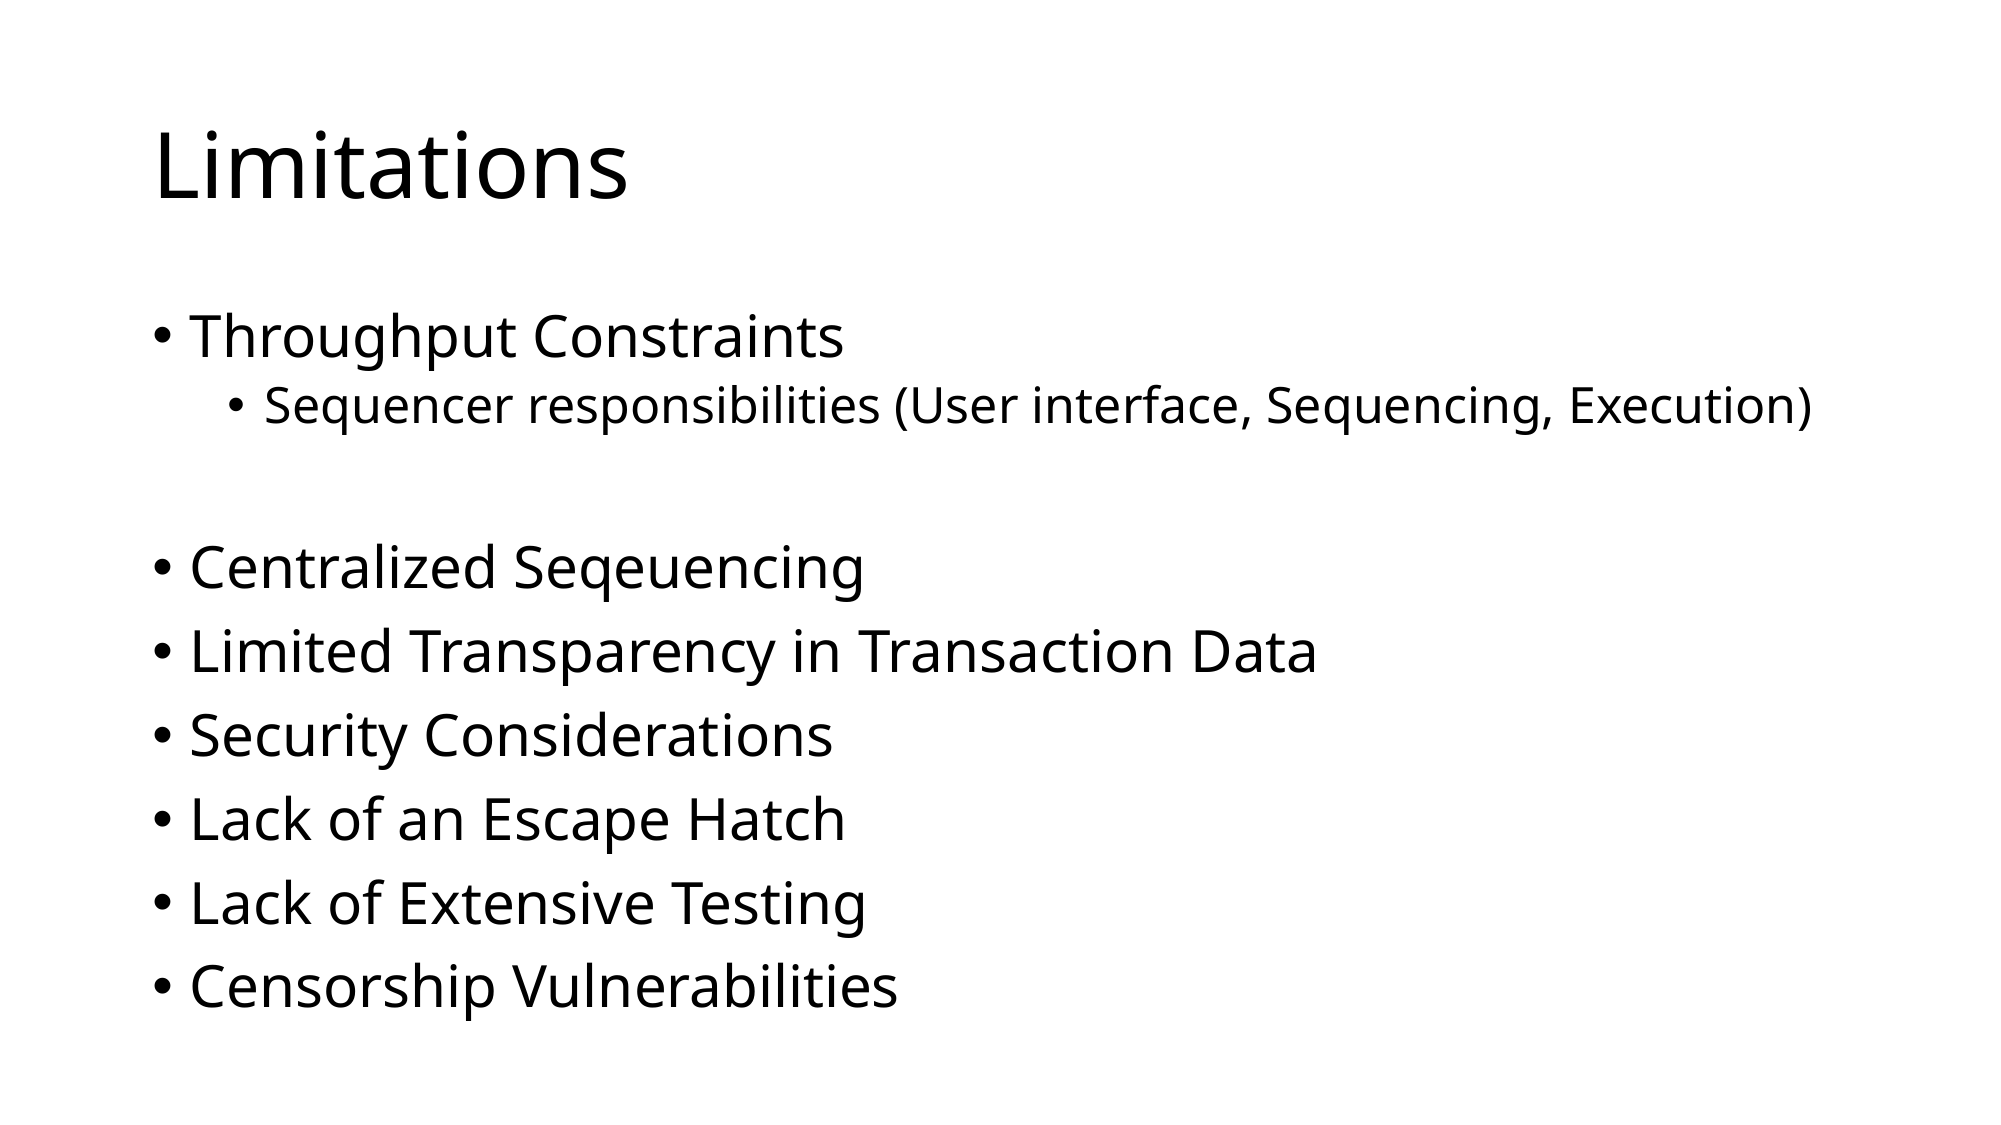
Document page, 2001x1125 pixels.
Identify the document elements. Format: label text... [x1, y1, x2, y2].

title Limitations [137, 59, 1863, 278]
list Throughput Constraints Sequencer responsibilities (User interface, Sequencing, Execution) Centralized Seqeuencing Limited Transparency in Transaction Data Security Considerations Lack of an Escape Hatch Lack of Extensive Testing Censorship Vulnerabilities [137, 299, 1863, 1014]
